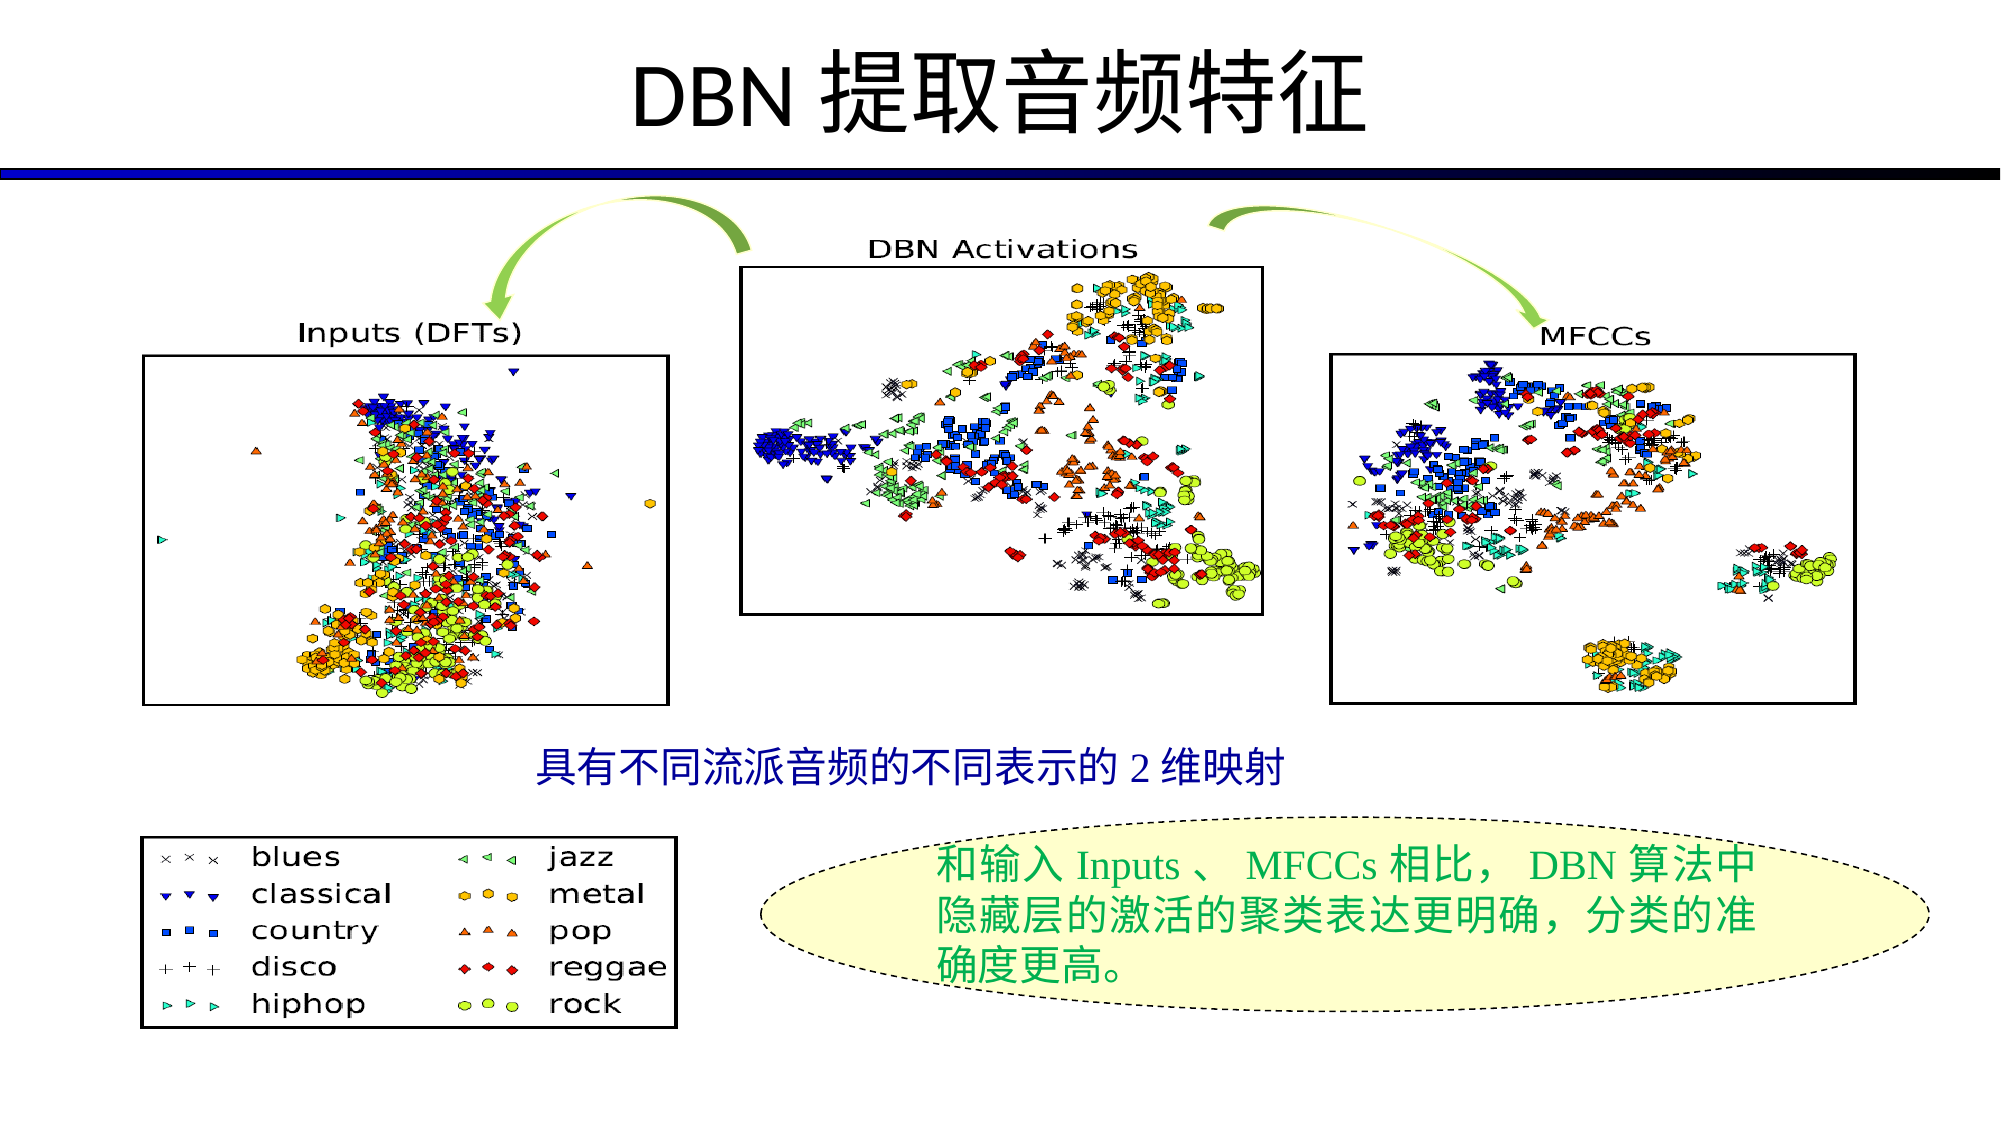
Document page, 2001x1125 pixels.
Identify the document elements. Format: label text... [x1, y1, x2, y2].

text_box [1772, 848, 1930, 981]
picture [1313, 312, 1866, 713]
text_box 具有不同流派音频的不同表示的2维映射 [520, 733, 1590, 798]
picture [123, 301, 686, 717]
picture [732, 234, 1276, 622]
text_box 和输入Inputs、MFCCs相比，DBN算法中隐藏层的激活的聚类表达更明确，分类的准确度更高。 [921, 830, 1772, 996]
text_box [490, 195, 743, 299]
title DBN提取音频特征 [0, 0, 2000, 184]
text_box [1054, 817, 1636, 830]
picture [134, 828, 688, 1036]
text_box [760, 847, 921, 982]
text_box [1028, 996, 1662, 1012]
text_box [1207, 205, 1538, 311]
